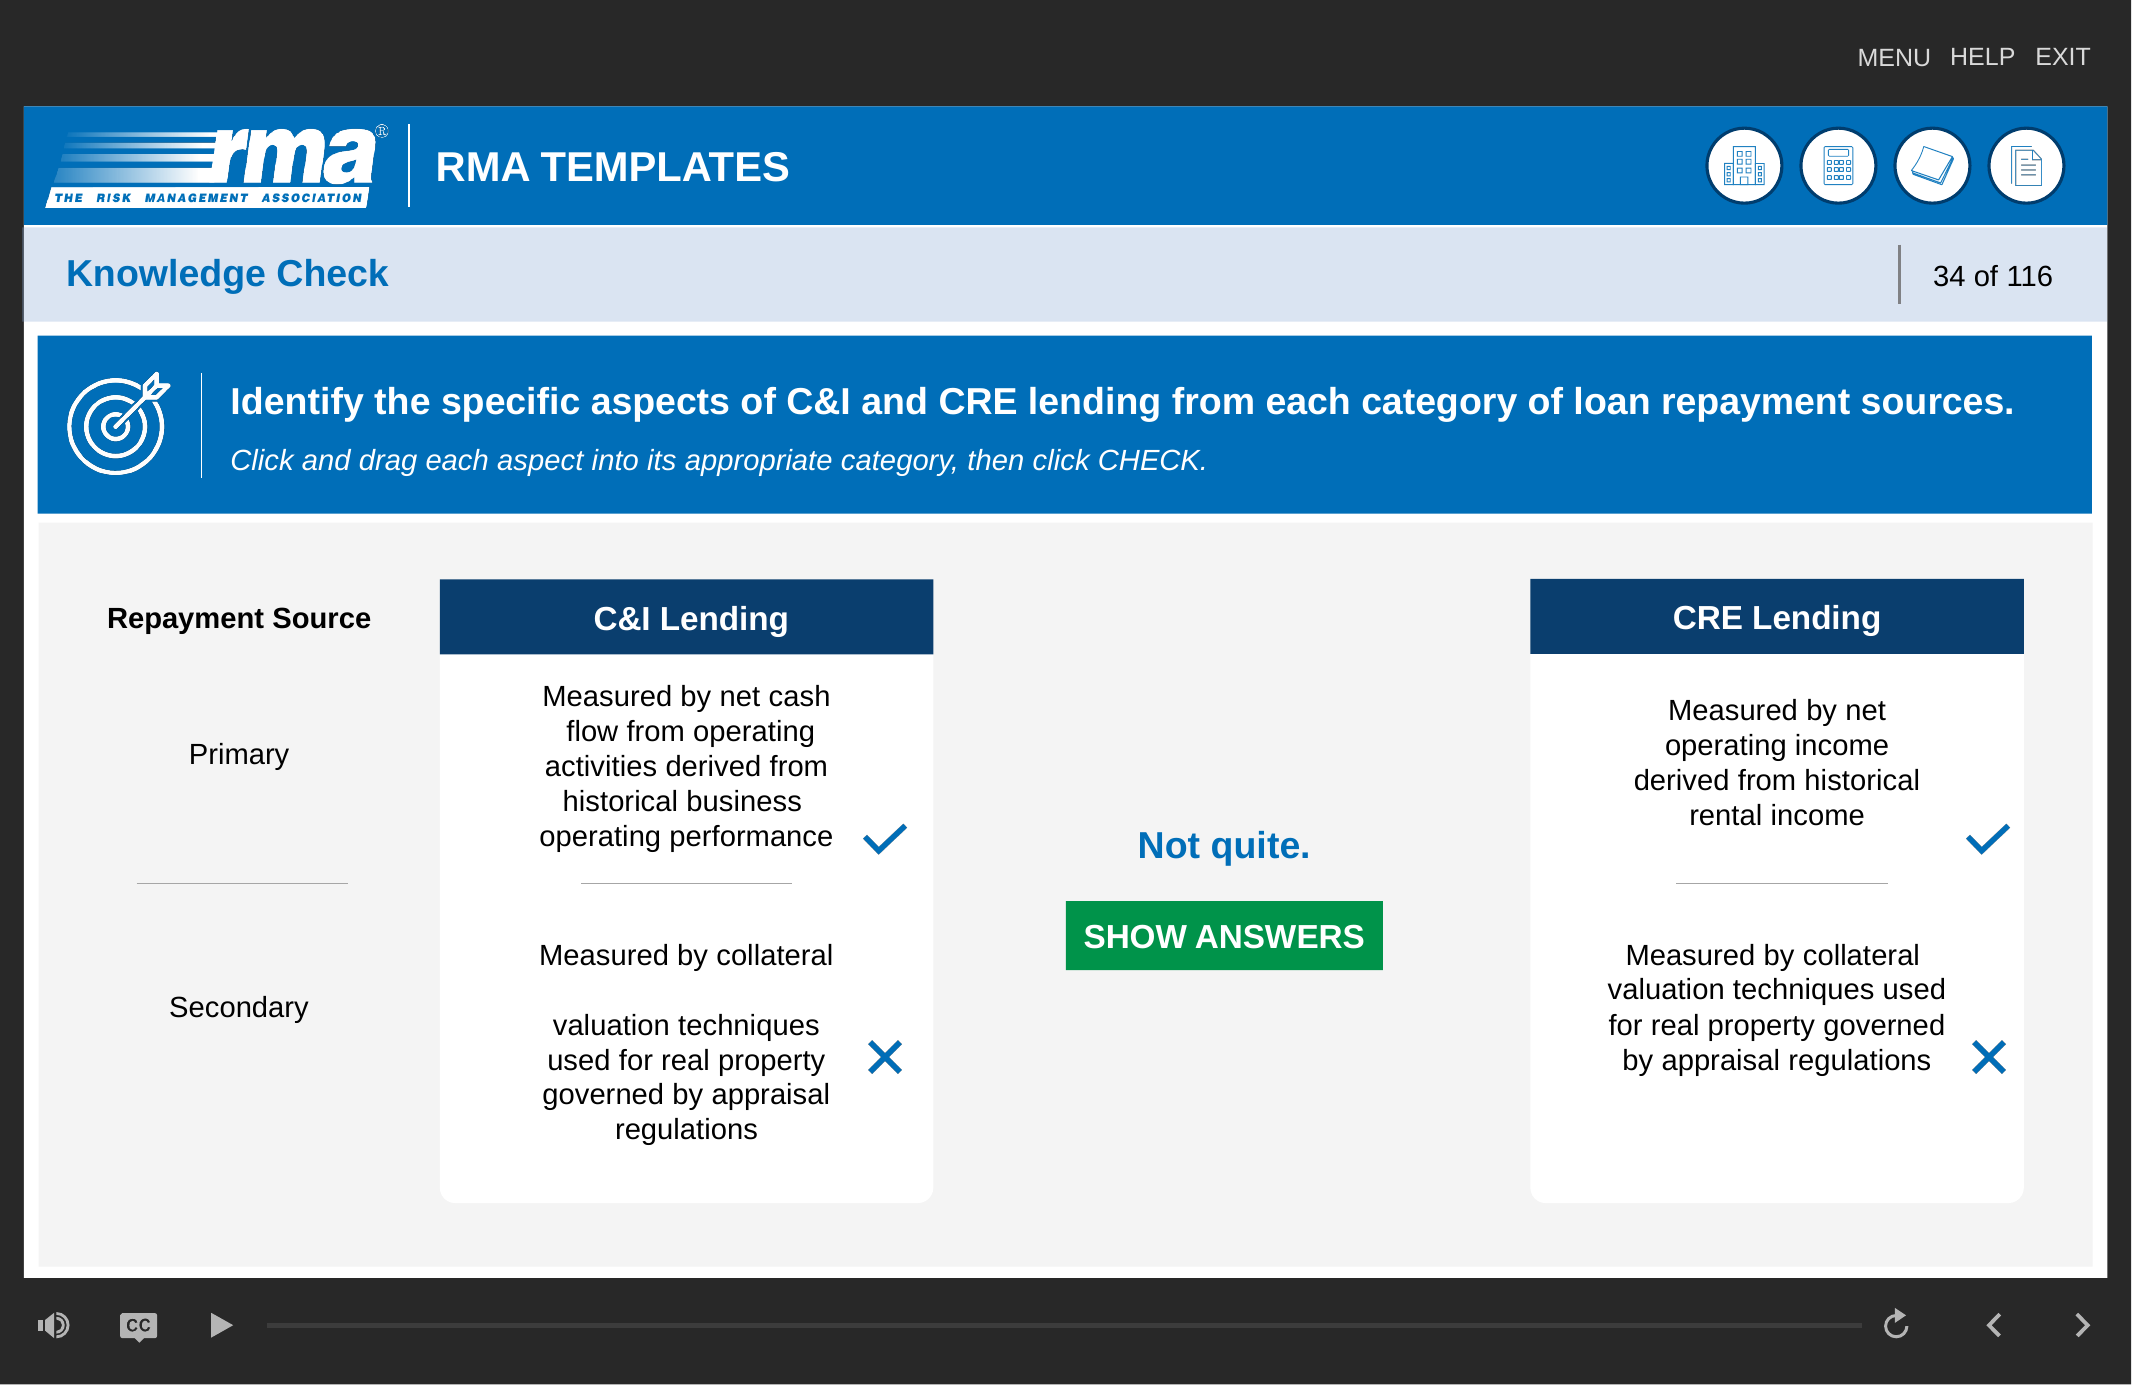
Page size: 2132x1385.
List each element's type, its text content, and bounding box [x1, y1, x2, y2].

text_box [37, 521, 2094, 1268]
text_box CRE Lending [1529, 578, 2025, 655]
text_box Identify the specific aspects of C&I and CRE lending from each category of loan repayment sources. Click and drag each aspect into its appropriate category, then click CHECK. [215, 366, 2062, 484]
picture [44, 124, 389, 208]
text_box Repayment Source [79, 592, 400, 643]
text_box Measured by collateral valuation techniques used for real property governed by appraisal regulations [1590, 928, 1964, 1084]
picture [55, 362, 180, 487]
text_box SHOW ANSWERS [1065, 900, 1384, 971]
text_box Measured by collateral valuation techniques used for real property governed by appraisal regulations [520, 928, 853, 1153]
text_box Measured by net cash flow from operating activities derived from historical business operating performance [487, 669, 886, 860]
text_box [1529, 655, 2025, 1205]
text_box Primary [79, 728, 400, 778]
text_box [438, 648, 935, 1205]
text_box C&I Lending [439, 578, 934, 655]
picture [862, 1034, 908, 1080]
text_box Not quite. [992, 813, 1457, 874]
picture [1966, 1034, 2012, 1080]
title Knowledge Check [51, 246, 1851, 303]
picture [1965, 816, 2011, 862]
picture [862, 816, 908, 862]
picture [2011, 146, 2042, 186]
slide_number 34 of 116 [1882, 249, 2104, 300]
text_box Measured by net operating income derived from historical rental income [1611, 683, 1943, 839]
text_box [37, 335, 2093, 515]
text_box Secondary [79, 980, 400, 1031]
